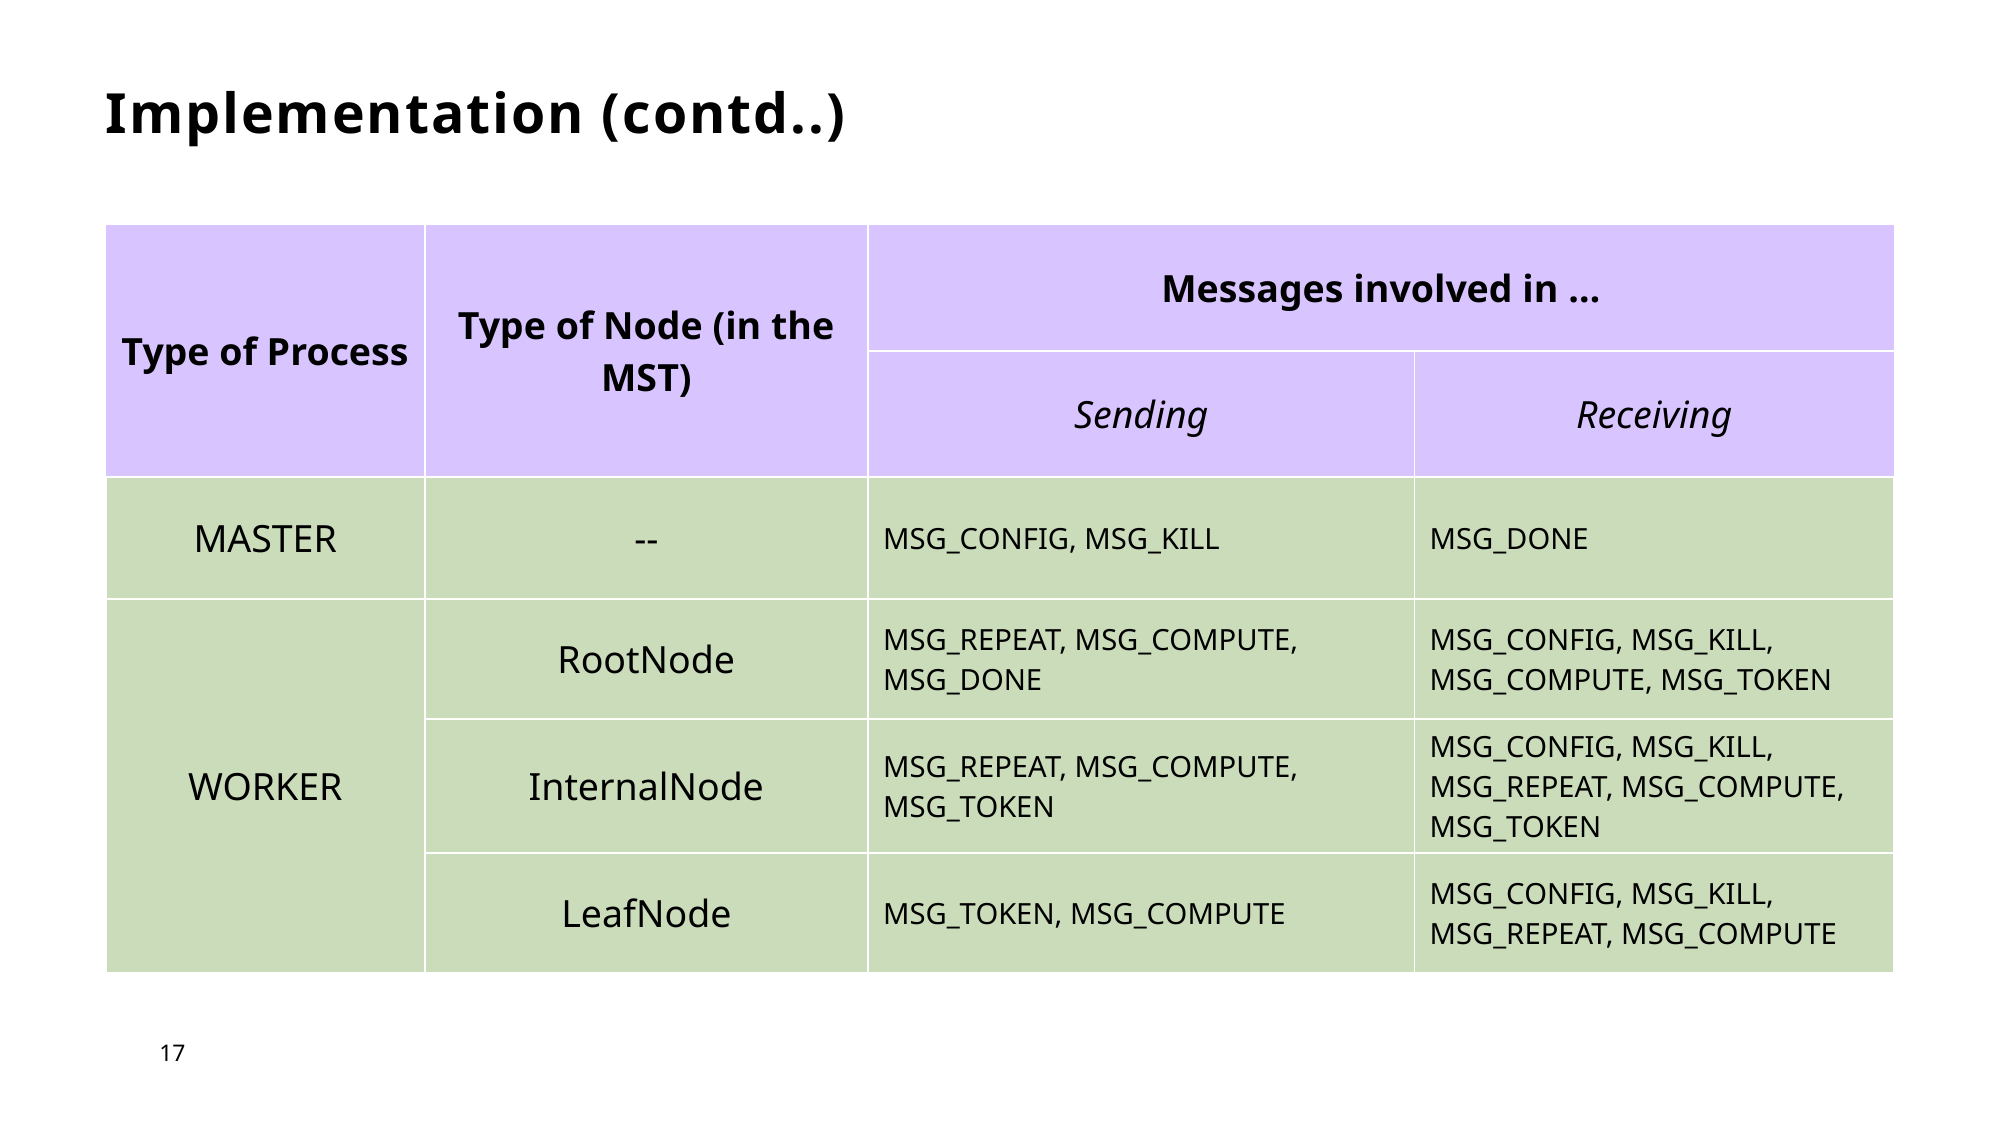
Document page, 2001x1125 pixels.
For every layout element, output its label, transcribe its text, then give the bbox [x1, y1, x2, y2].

table_cell MSG_CONFIG, MSG_KILL, MSG_COMPUTE, MSG_TOKEN [1415, 600, 1893, 718]
table_header Type of Process [106, 225, 424, 476]
table_cell RootNode [426, 600, 867, 718]
table_header Type of Node (in the MST) [426, 225, 867, 476]
table_cell MSG_CONFIG, MSG_KILL [869, 478, 1414, 598]
table_cell MSG_DONE [1415, 478, 1893, 598]
table_cell MSG_CONFIG, MSG_KILL, MSG_REPEAT, MSG_COMPUTE [1415, 854, 1893, 972]
slide_number 17 [159, 1038, 246, 1080]
table_cell MSG_REPEAT, MSG_COMPUTE, MSG_TOKEN [869, 720, 1414, 852]
table_cell MASTER [107, 478, 424, 598]
table_cell LeafNode [426, 854, 867, 972]
table_cell WORKER [107, 600, 424, 972]
table_header Messages involved in … [869, 225, 1894, 350]
table_cell MSG_TOKEN, MSG_COMPUTE [869, 854, 1414, 972]
table_cell -- [426, 478, 867, 598]
table_cell MSG_CONFIG, MSG_KILL, MSG_REPEAT, MSG_COMPUTE, MSG_TOKEN [1415, 720, 1893, 852]
table_cell Receiving [1415, 352, 1894, 476]
table_cell InternalNode [426, 720, 867, 852]
title Implementation (contd..) [105, 45, 951, 146]
table_cell MSG_REPEAT, MSG_COMPUTE, MSG_DONE [869, 600, 1414, 718]
table_cell Sending [869, 352, 1414, 476]
